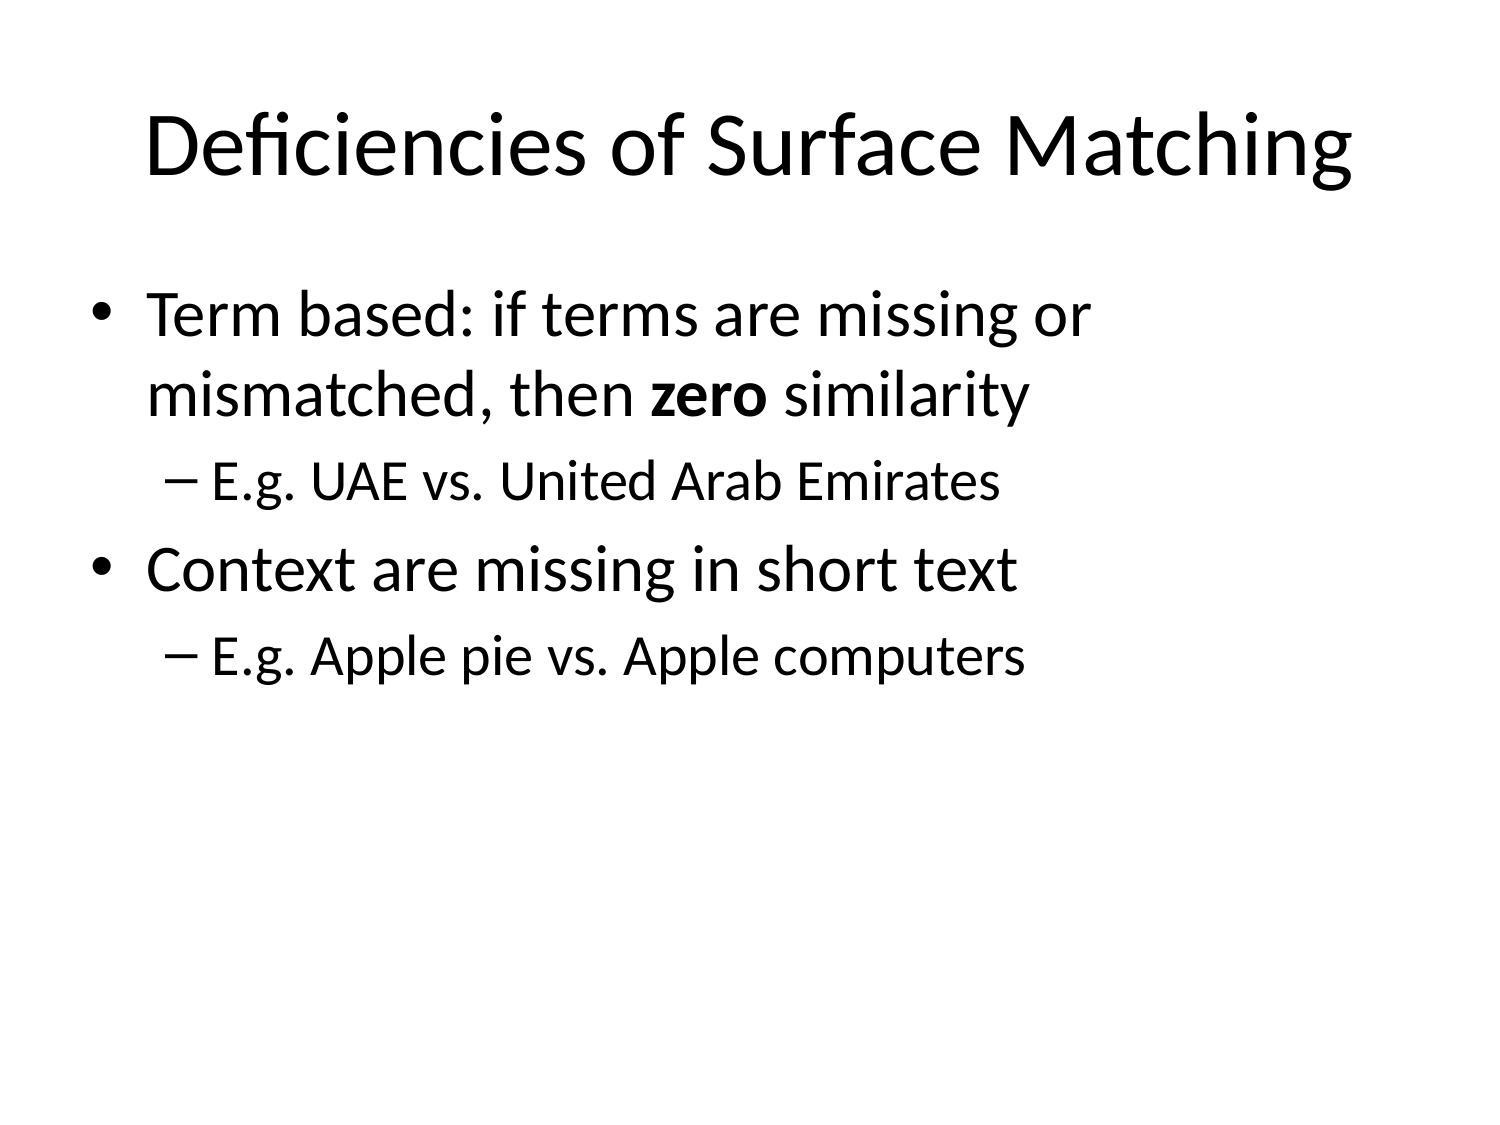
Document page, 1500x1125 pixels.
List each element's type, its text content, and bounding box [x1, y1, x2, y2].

title Deficiencies of Surface Matching [75, 45, 1425, 233]
list Term based: if terms are missing or mismatched, then zero similarity E.g. UAE vs. United Arab Emirates Context are missing in short text E.g. Apple pie vs. Apple computers [75, 262, 1425, 1005]
